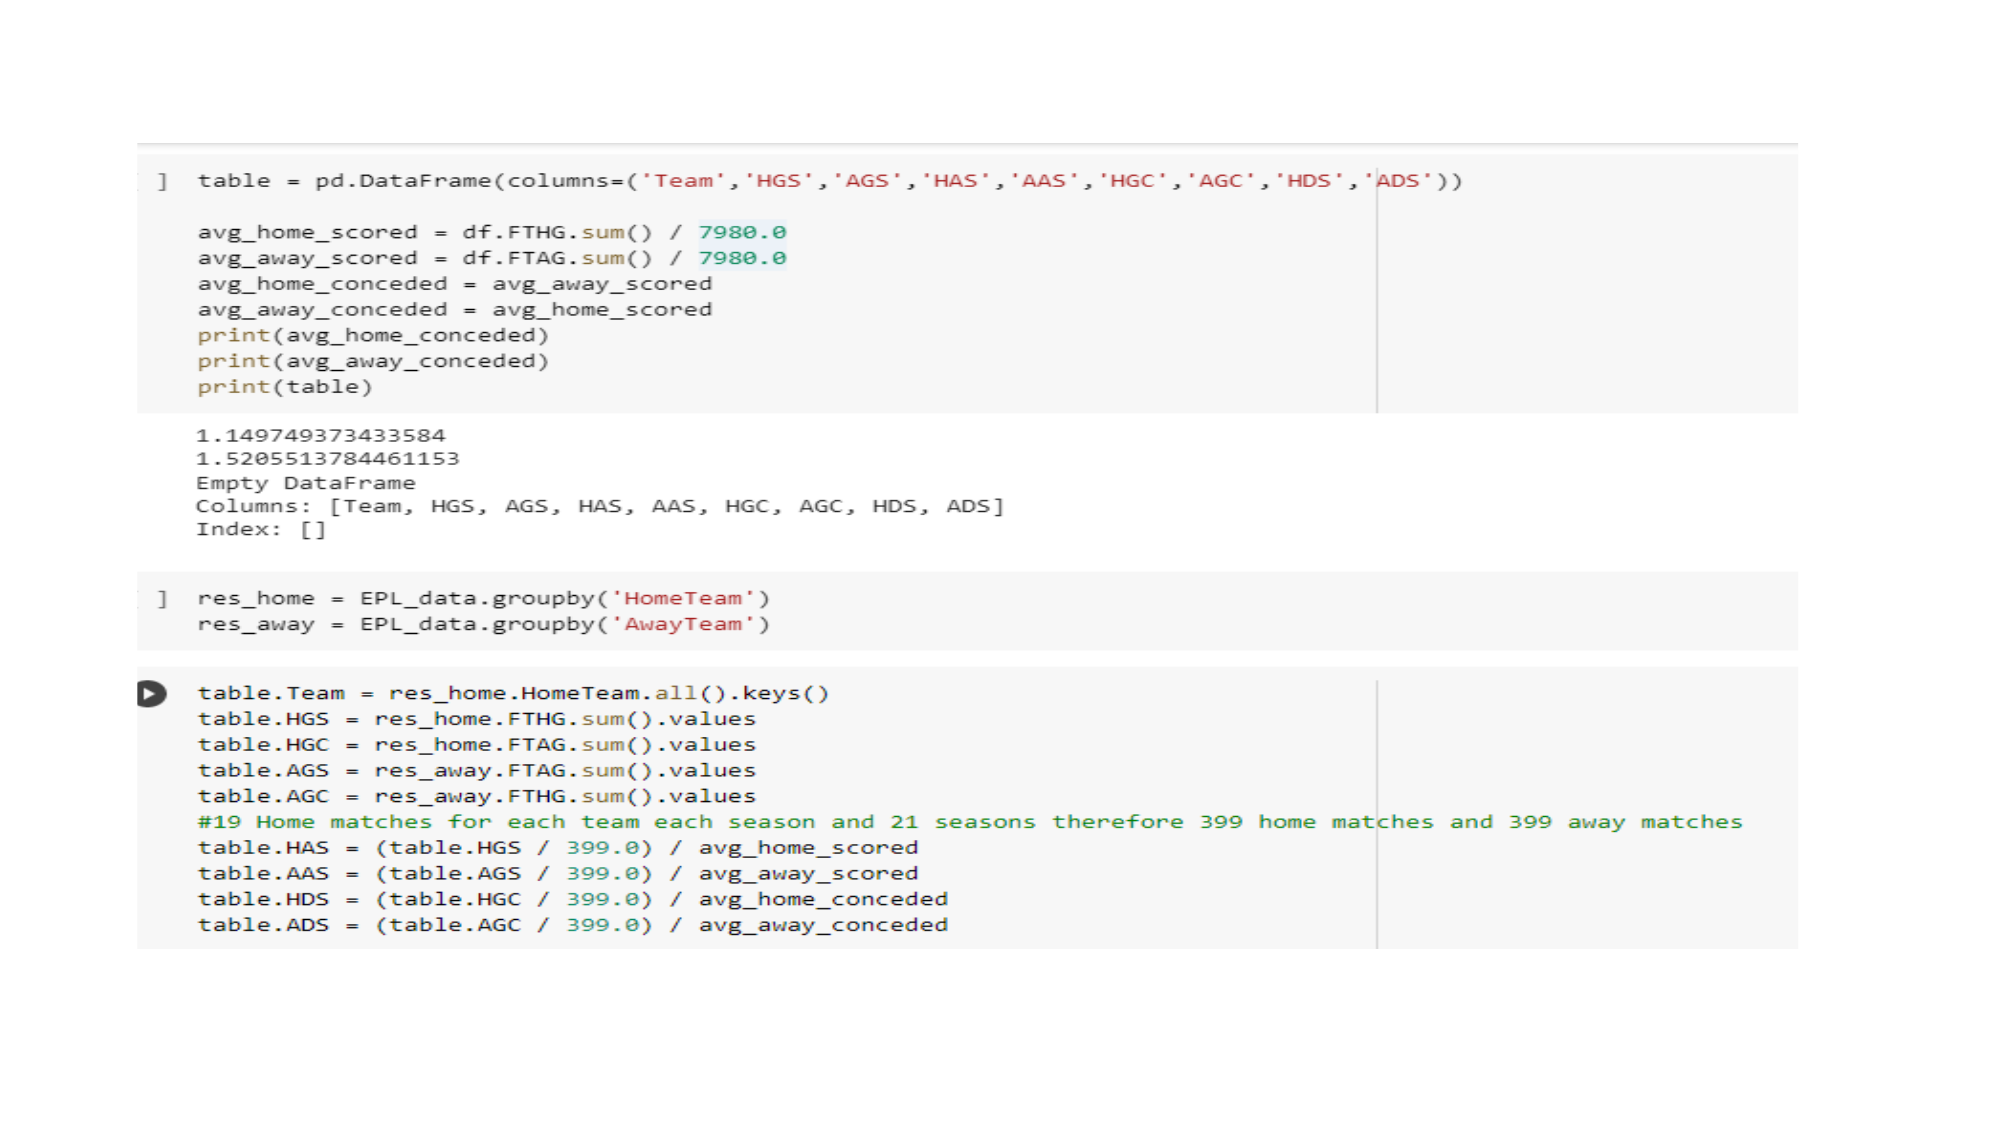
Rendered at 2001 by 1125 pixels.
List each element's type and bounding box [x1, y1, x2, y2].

list [137, 143, 1799, 949]
